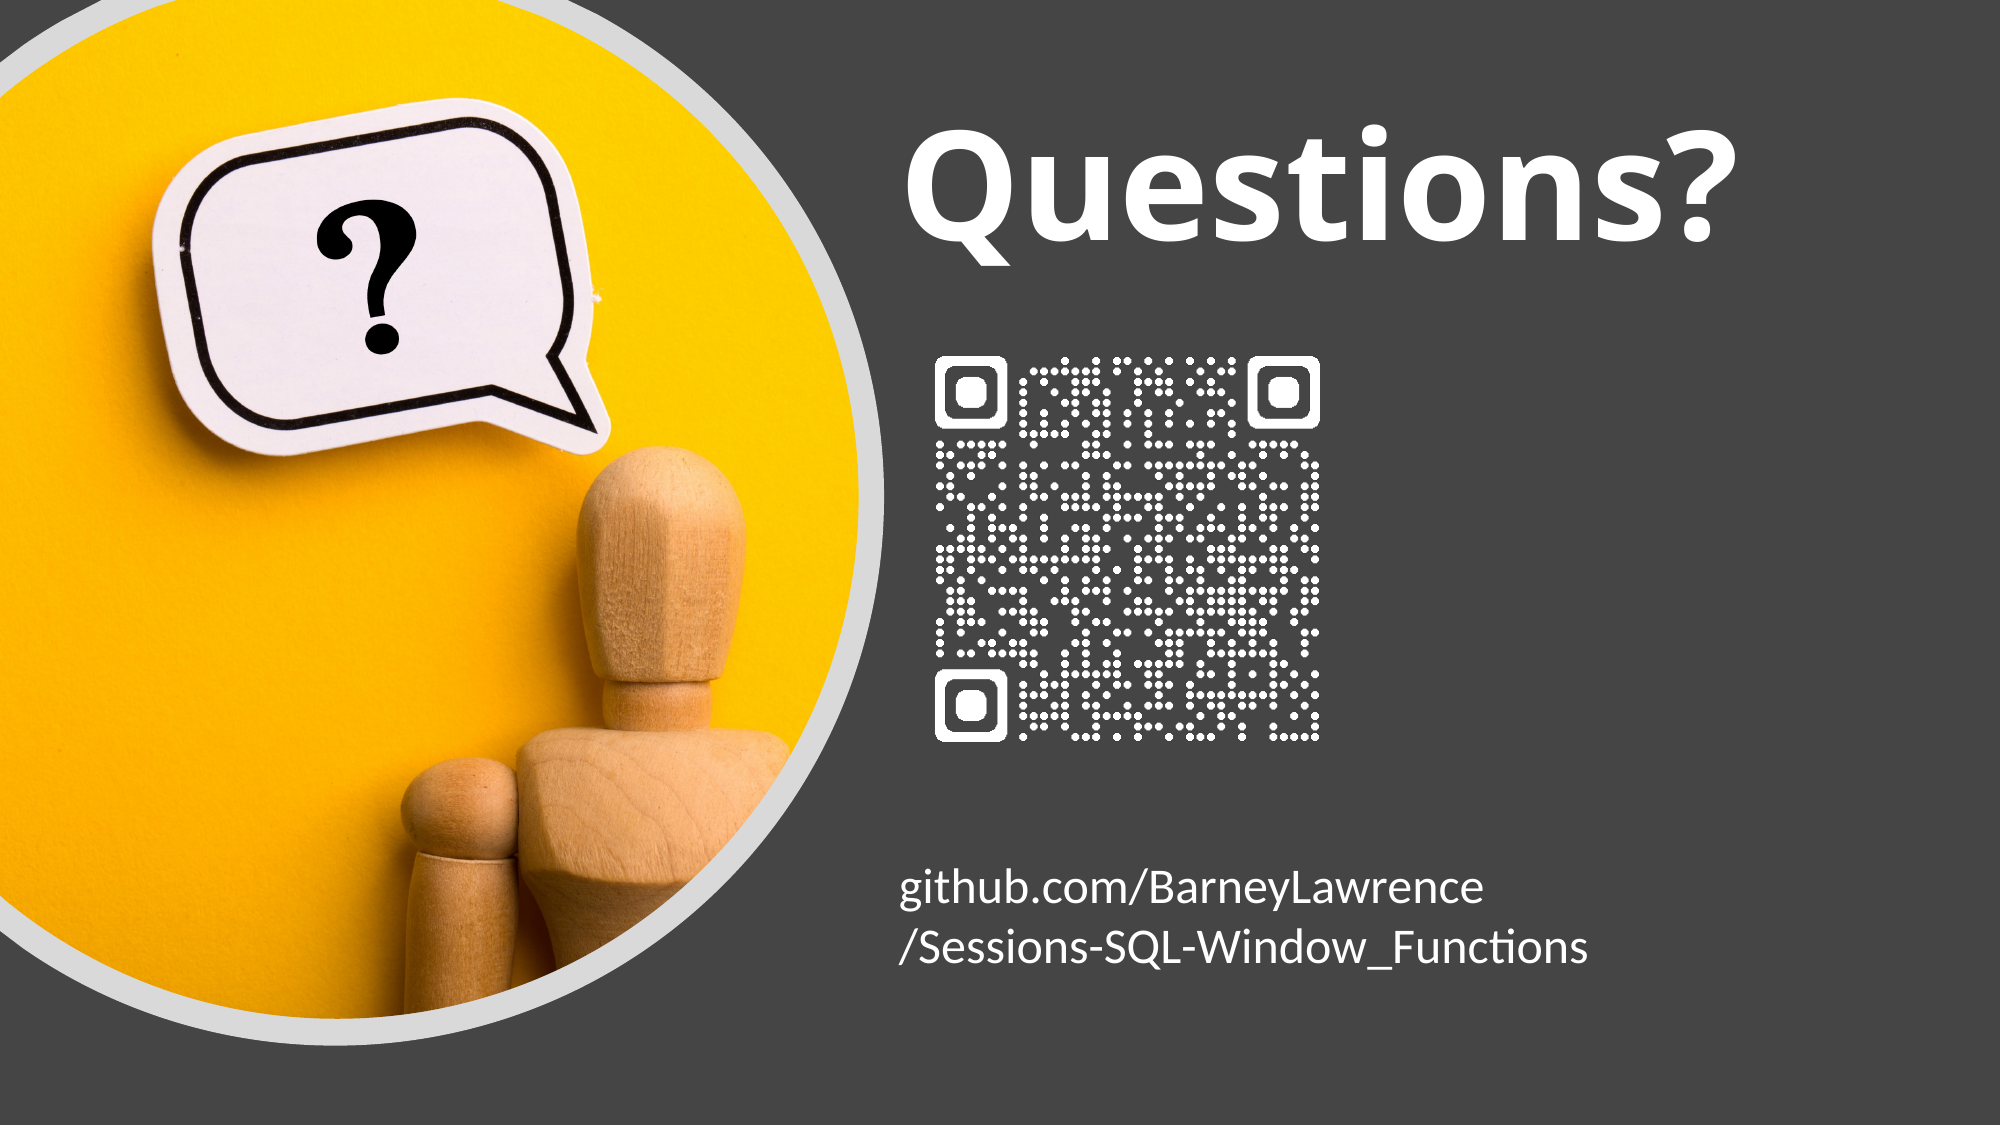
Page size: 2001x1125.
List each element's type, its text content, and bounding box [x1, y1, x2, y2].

picture [0, 0, 859, 1019]
text_box [162, 1019, 508, 1047]
picture [892, 314, 1362, 784]
text_box Questions? [884, 101, 1757, 327]
text_box github.com/BarneyLawrence /Sessions-SQL-Window_Functions [884, 846, 1616, 981]
text_box [859, 328, 886, 665]
